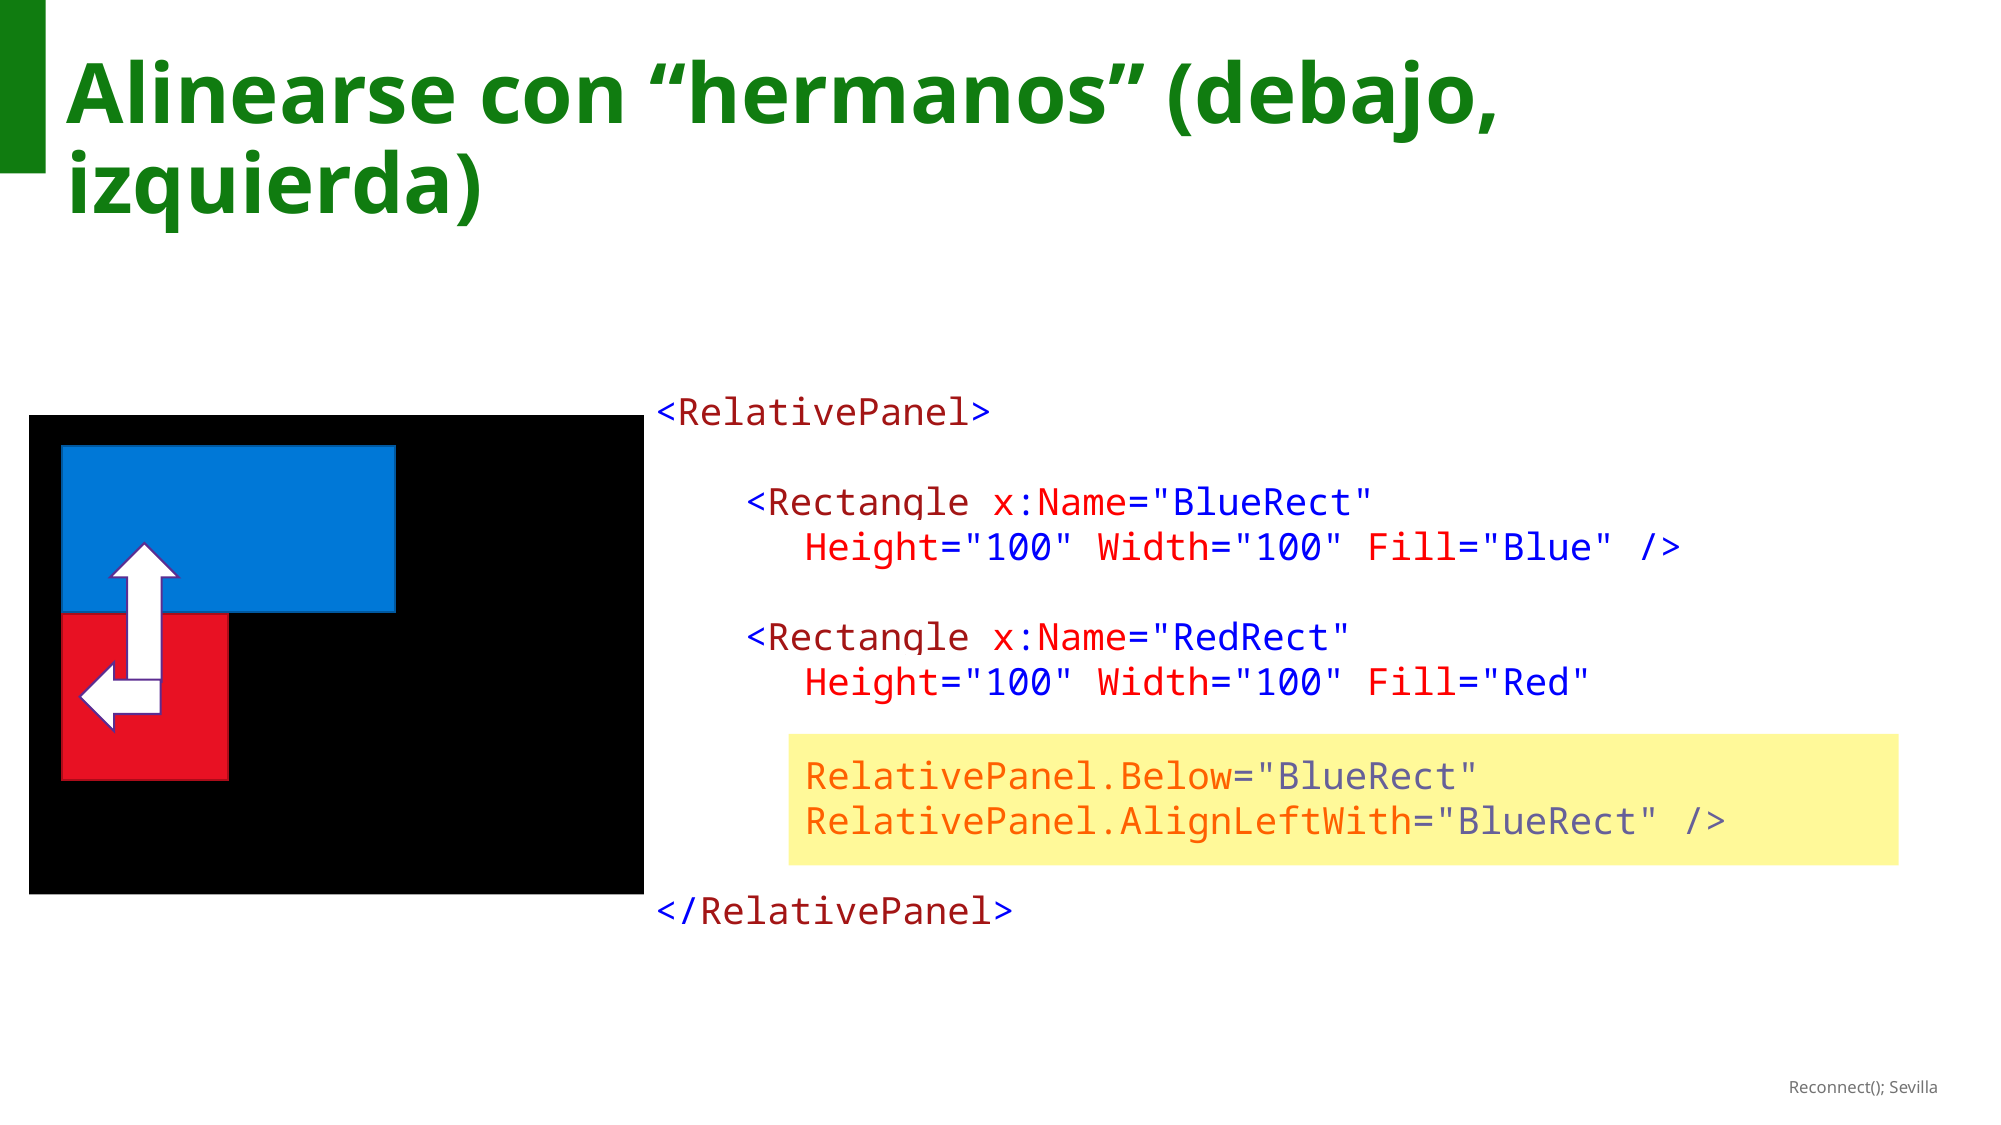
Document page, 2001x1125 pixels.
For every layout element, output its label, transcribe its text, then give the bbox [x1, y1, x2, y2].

title Alinearse con “hermanos” (debajo, izquierda) [44, 33, 1956, 195]
text_box [107, 541, 182, 683]
text_box [61, 445, 396, 613]
list <RelativePanel> <Rectangle x:Name="BlueRect" Height="100" Width="100" Fill="Blue" /> <Rectangle x:Name="RedRect" Height="100" Width="100" Fill="Red" RelativePanel.Below="BlueRect" RelativePanel.AlignLeftWith="BlueRect" /> </RelativePanel> [632, 194, 1845, 1125]
text_box [28, 414, 645, 895]
text_box [78, 659, 162, 734]
text_box [61, 613, 229, 781]
text_box [787, 733, 1900, 866]
